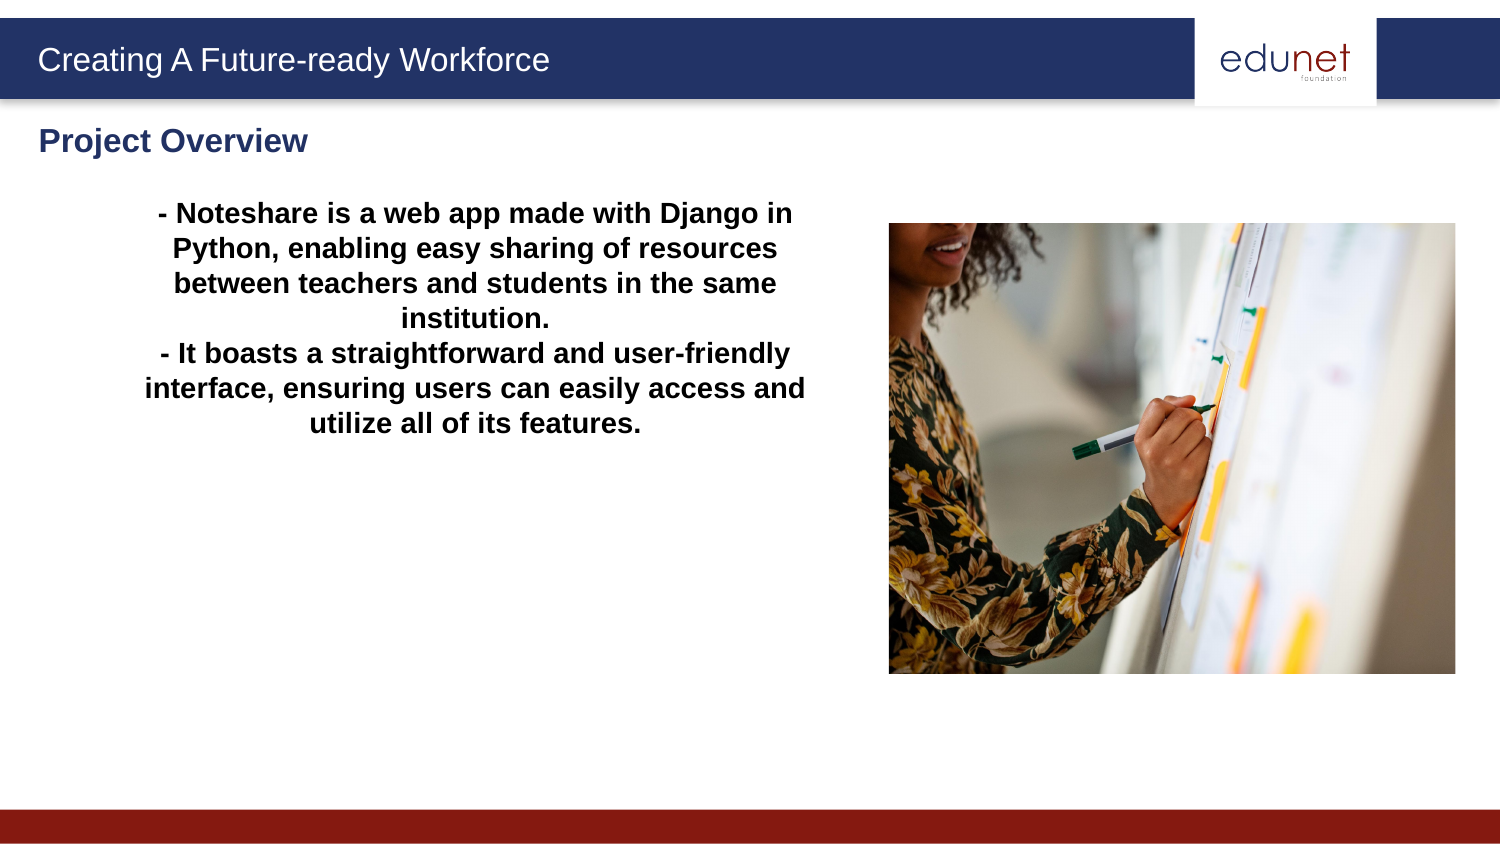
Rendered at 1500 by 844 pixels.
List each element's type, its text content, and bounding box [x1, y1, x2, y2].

picture [888, 222, 1456, 675]
text_box - Noteshare is a web app made with Django in Python, enabling easy sharing of resources between teachers and students in the same institution. - It boasts a straightforward and user-friendly interface, ensuring users can easily access and utilize all of its features. [23, 187, 853, 447]
picture [1215, 38, 1356, 86]
text_box Project Overview [23, 112, 750, 167]
